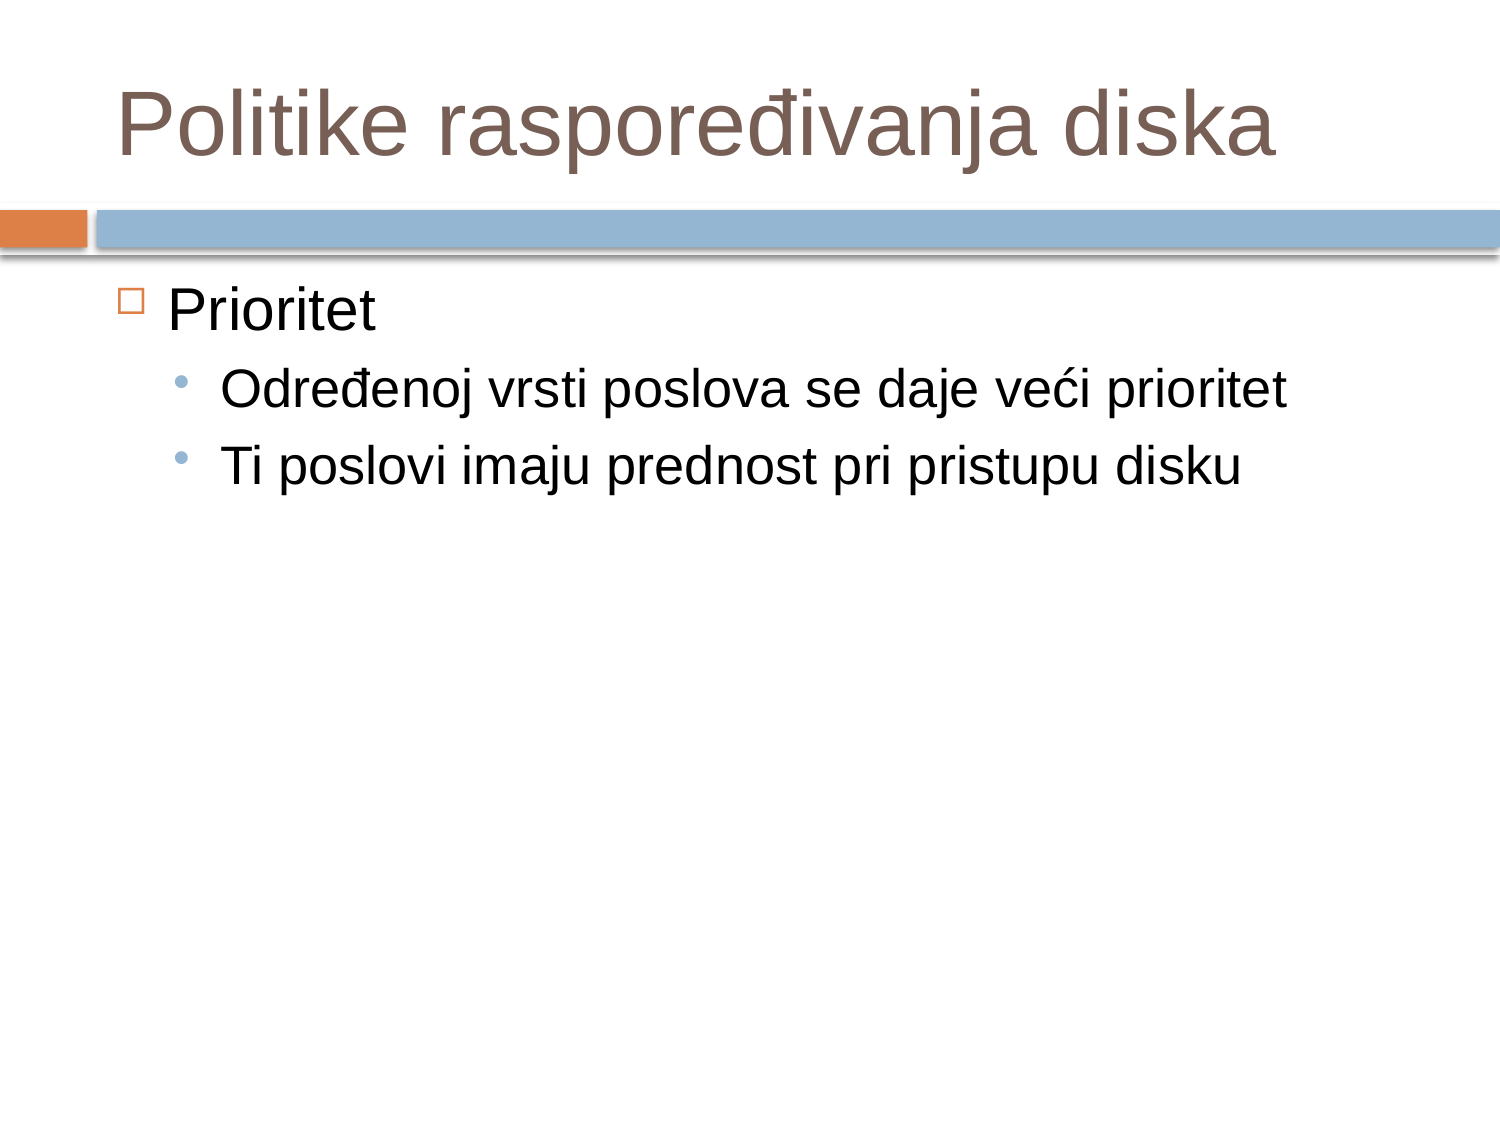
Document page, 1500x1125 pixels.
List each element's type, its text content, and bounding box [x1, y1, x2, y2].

list Prioritet Određenoj vrsti poslova se daje veći prioritet Ti poslovi imaju prednost pri pristupu disku [100, 262, 1438, 1000]
title Politike raspoređivanja diska [100, 37, 1438, 200]
